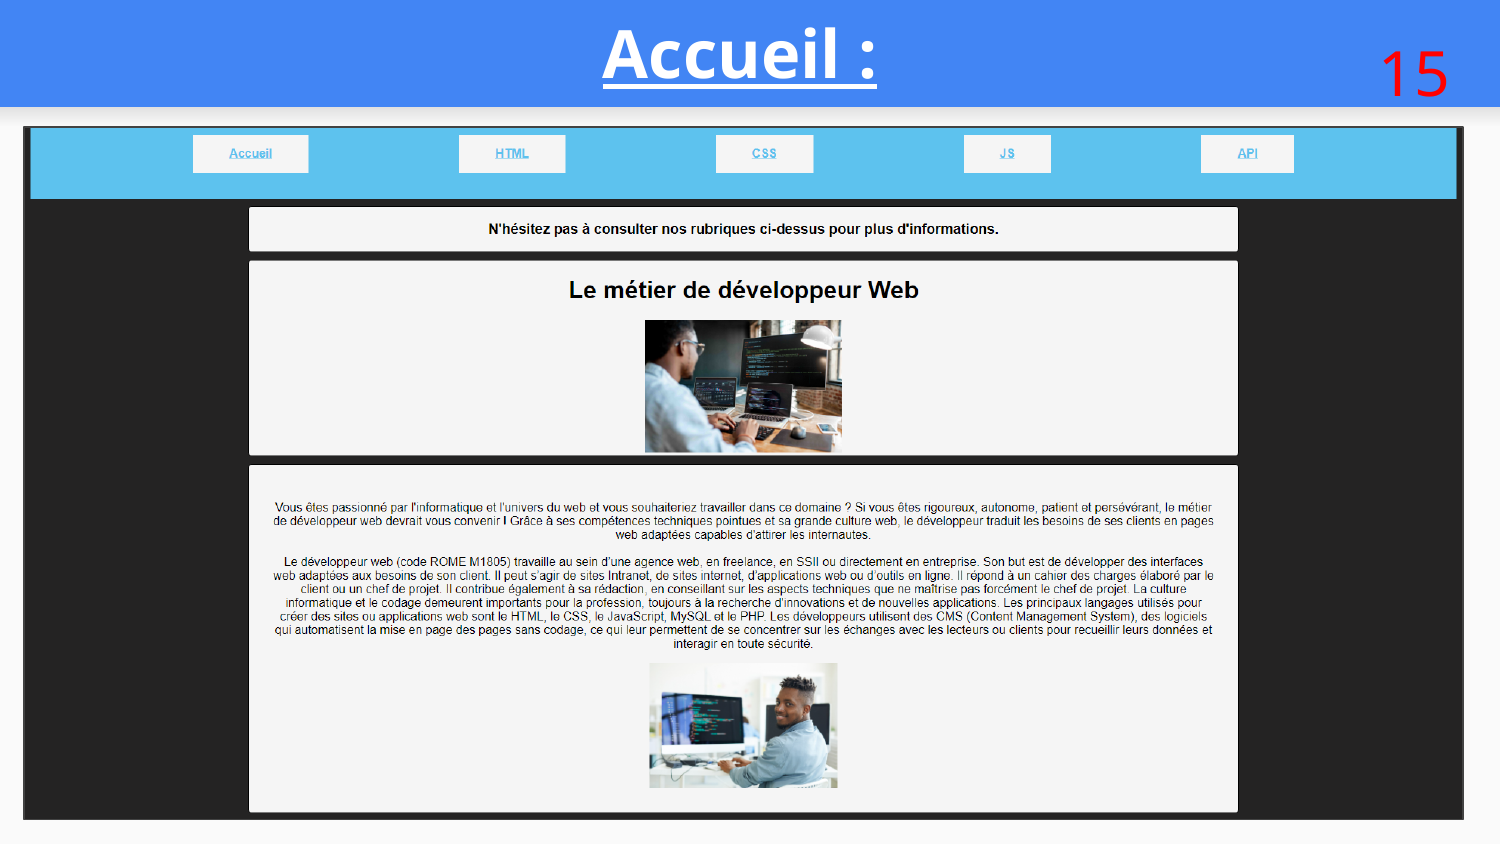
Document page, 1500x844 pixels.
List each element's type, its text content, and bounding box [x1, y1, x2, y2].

title Accueil : [16, 2, 1464, 102]
text_box 15 [1356, 18, 1472, 103]
picture [24, 127, 1463, 819]
